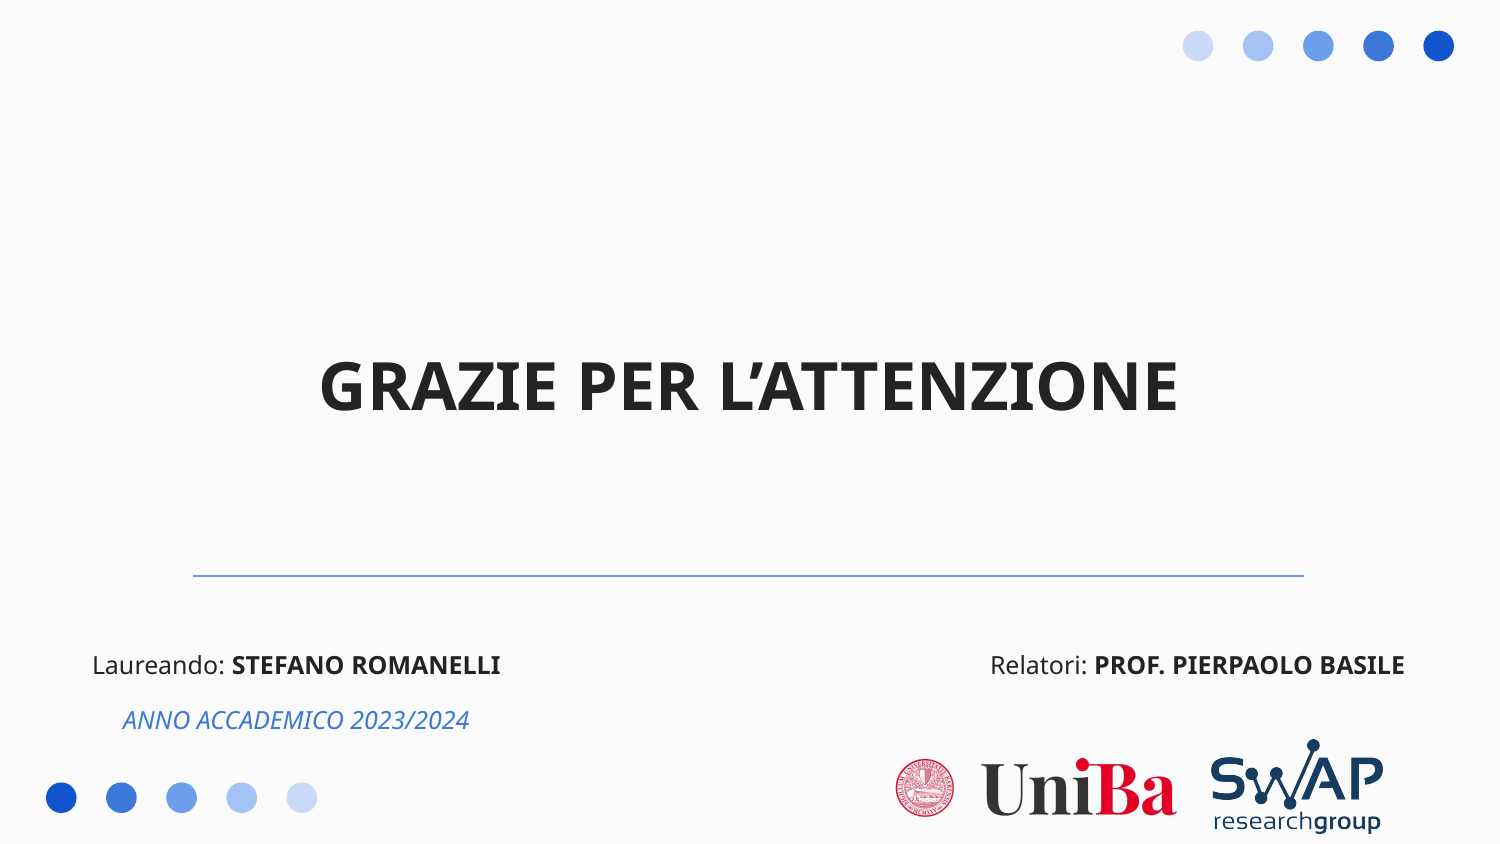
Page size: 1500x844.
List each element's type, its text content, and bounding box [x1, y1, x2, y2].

picture [892, 749, 1183, 824]
text_box Laureando: STEFANO ROMANELLI [68, 646, 526, 682]
text_box Relatori: PROF. PIERPAOLO BASILE [974, 646, 1432, 682]
picture [1211, 739, 1383, 834]
text_box ANNO ACCADEMICO 2023/2024 [83, 702, 510, 738]
text_box GRAZIE PER L’ATTENZIONE [68, 239, 1432, 529]
